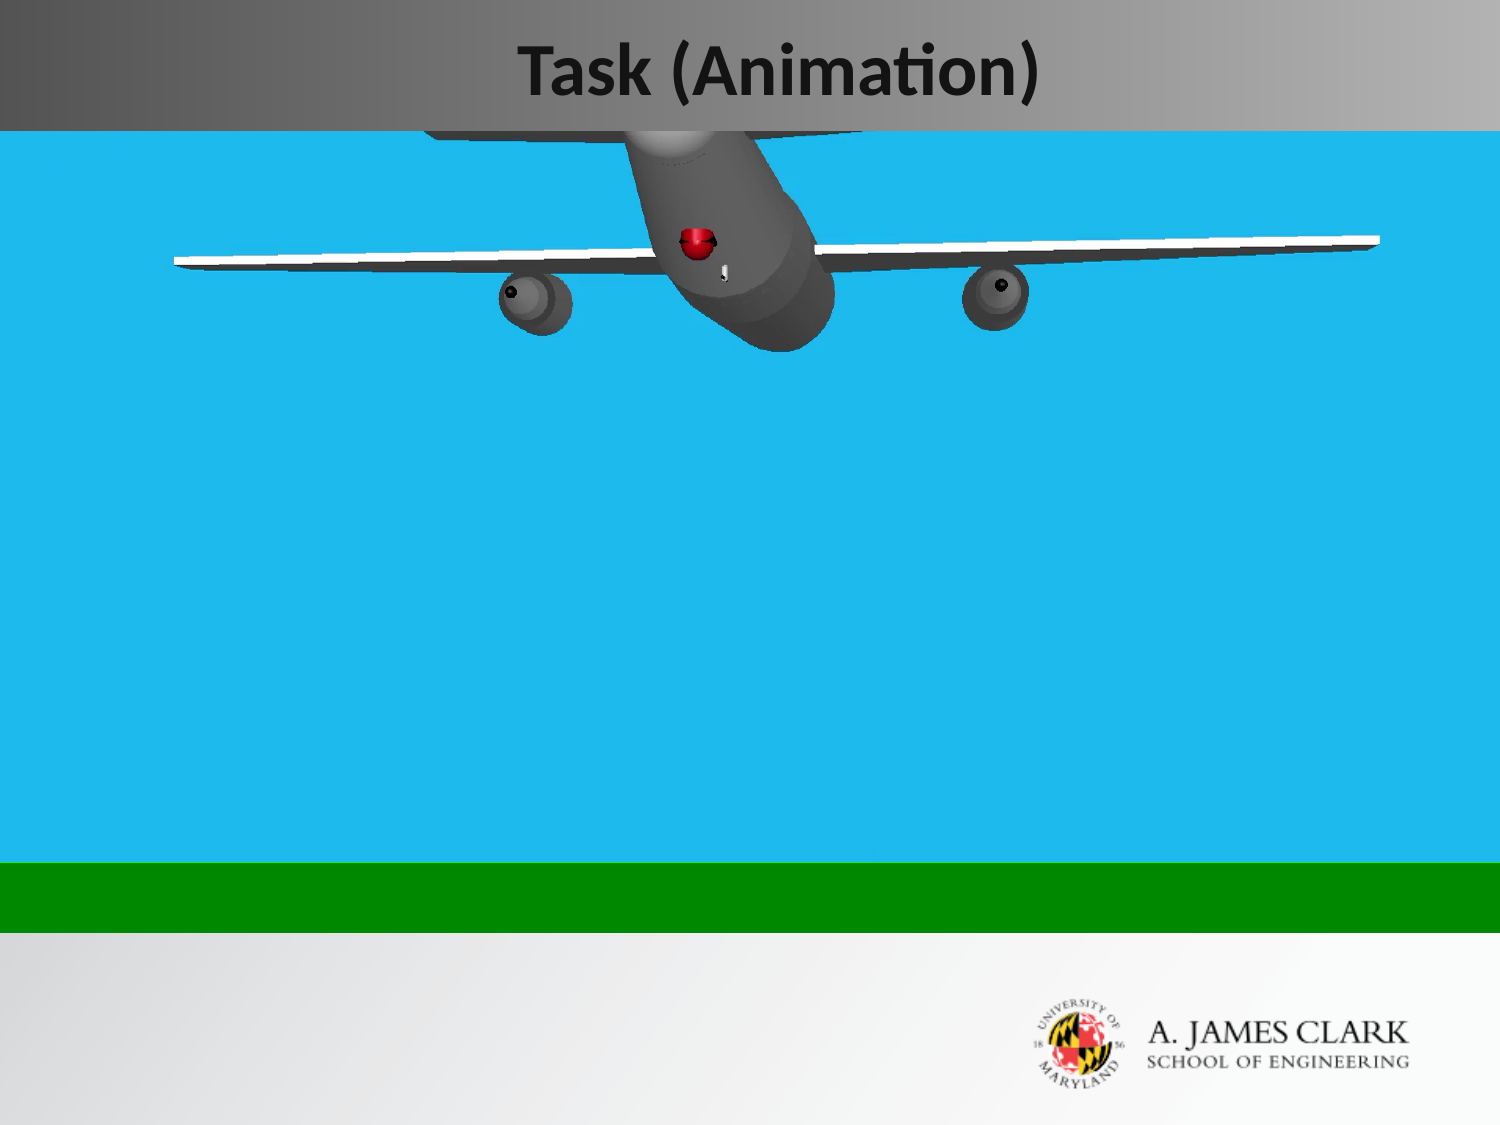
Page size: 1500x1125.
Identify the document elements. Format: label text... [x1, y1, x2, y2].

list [0, 130, 1500, 934]
text_box Task (Animation) [0, 0, 1500, 129]
